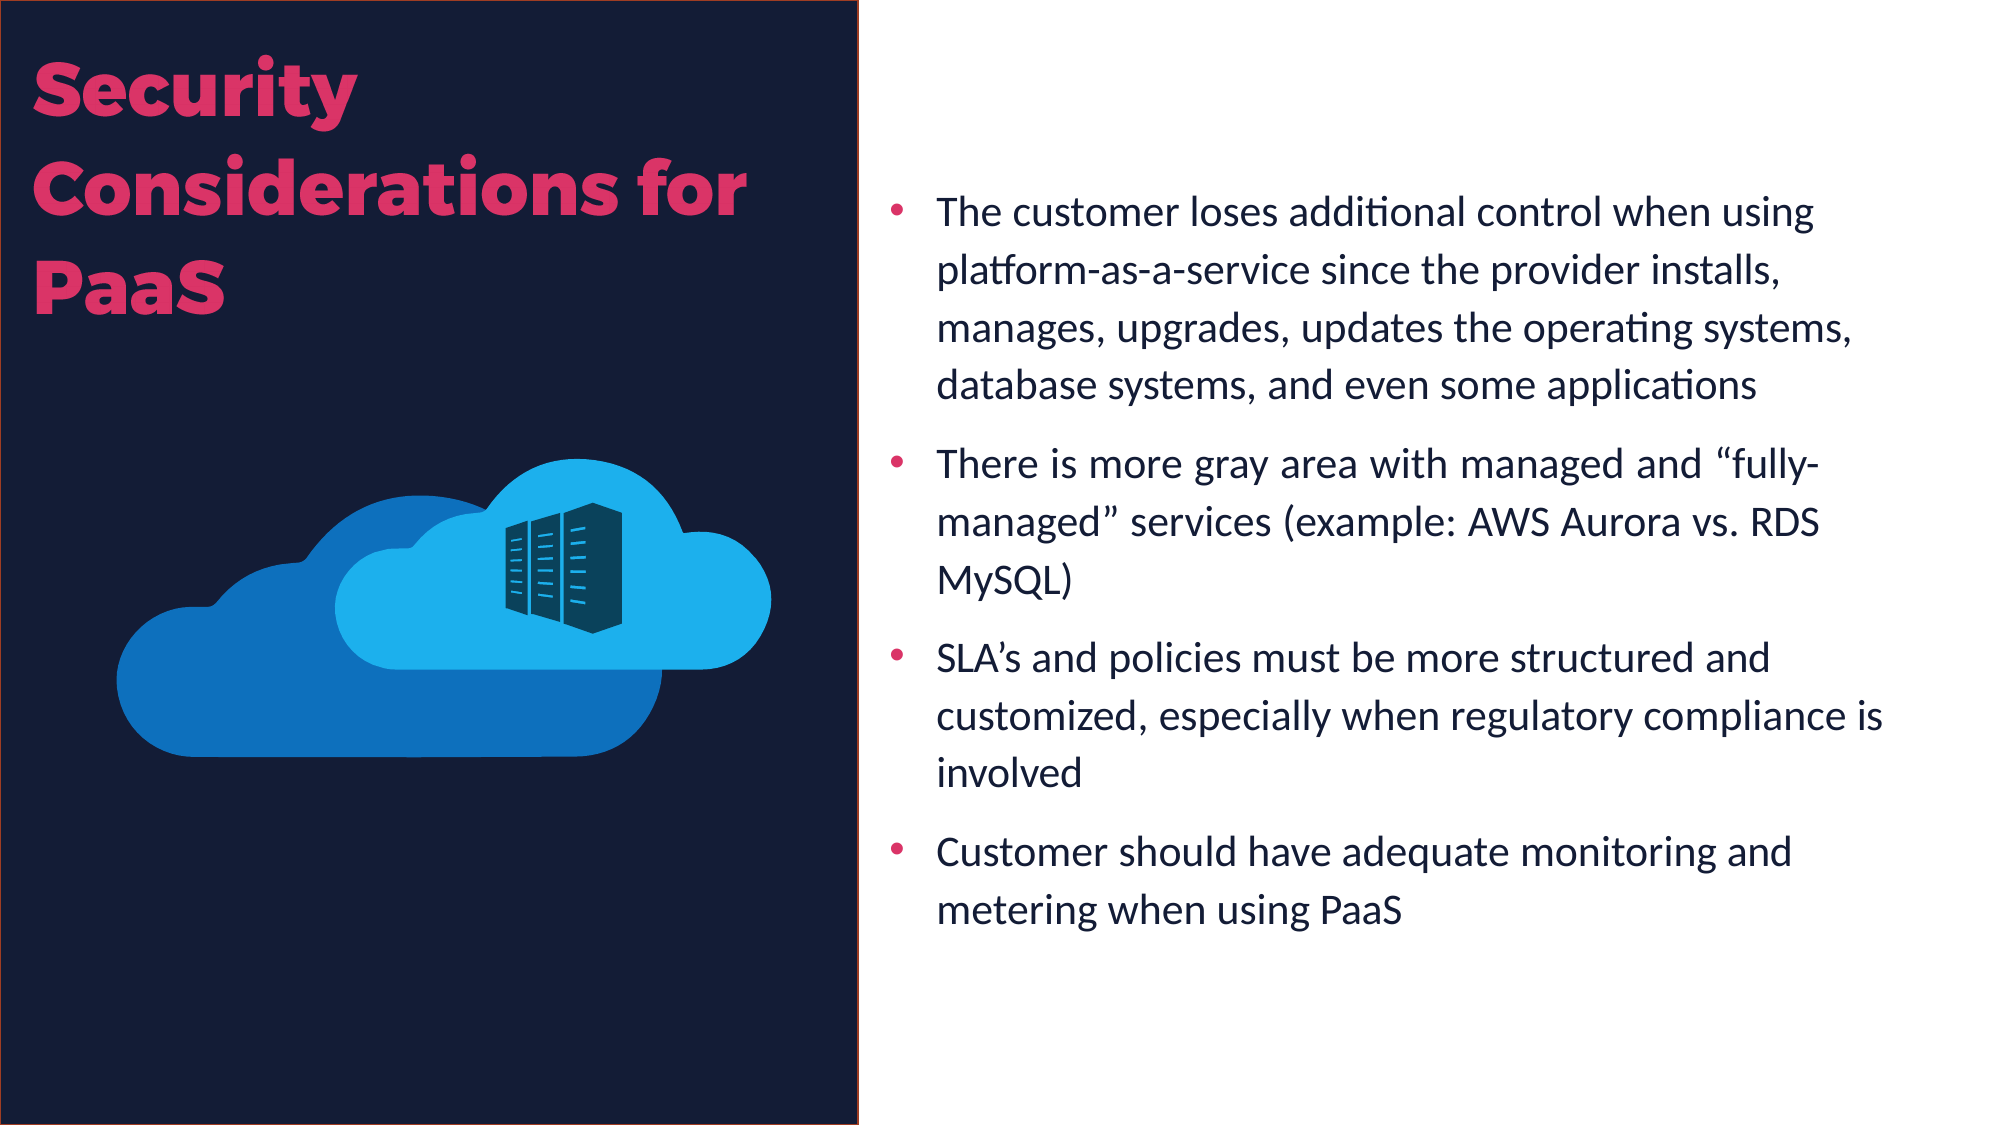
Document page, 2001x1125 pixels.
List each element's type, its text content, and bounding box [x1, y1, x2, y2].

text_box The customer loses additional control when using platform-as-a-service since the provider installs, manages, upgrades, updates the operating systems, database systems, and even some applications There is more gray area with managed and “fully- managed” services (example: AWS Aurora vs. RDS MySQL) SLA’s and policies must be more structured and customized, especially when regulatory compliance is involved Customer should have adequate monitoring and metering when using PaaS [887, 175, 1887, 933]
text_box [0, 0, 860, 1125]
